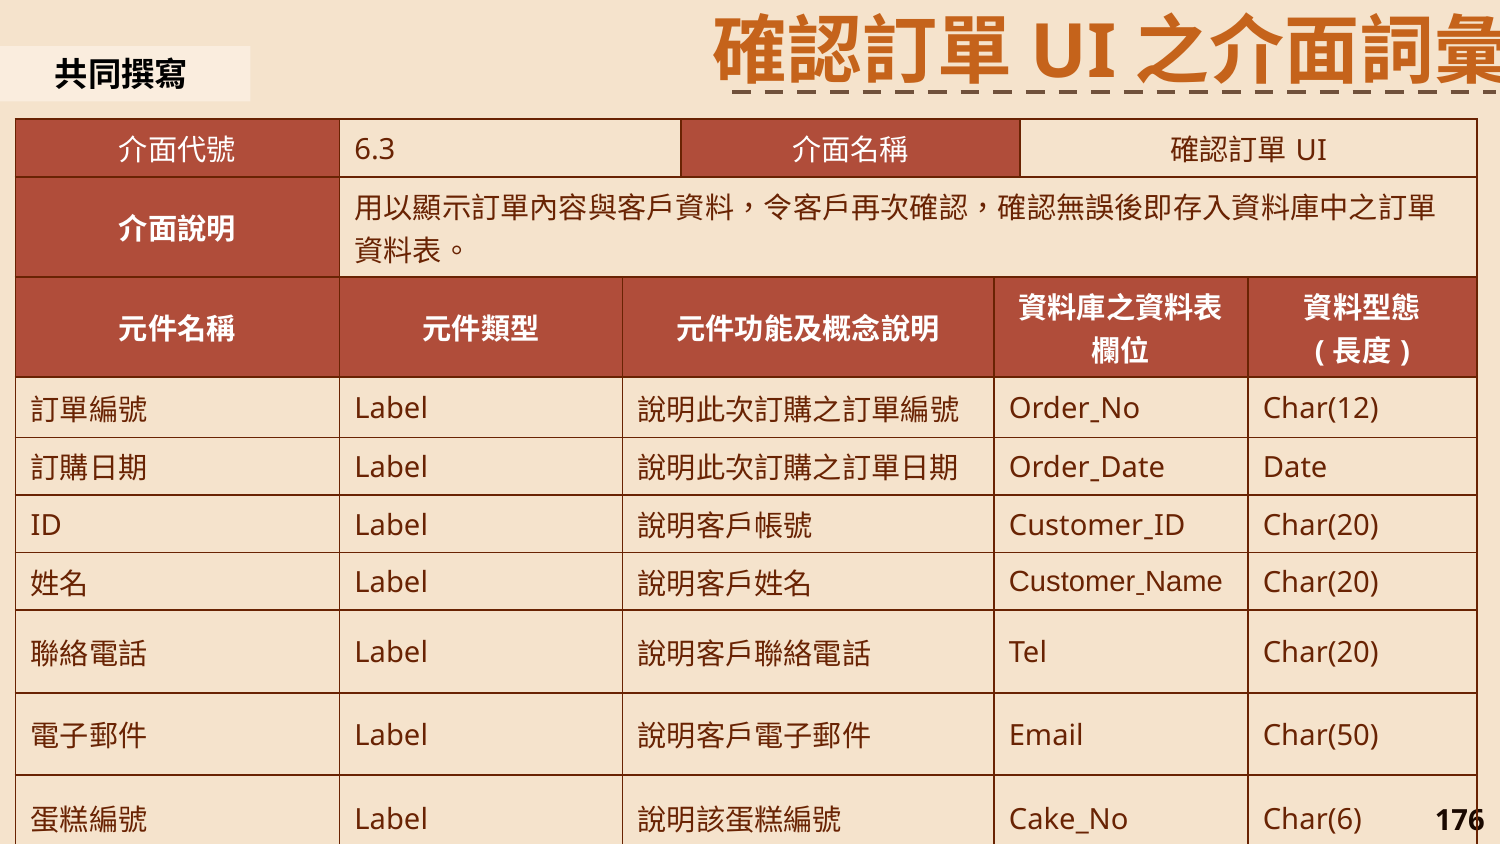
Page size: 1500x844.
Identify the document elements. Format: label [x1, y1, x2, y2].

table_cell [995, 438, 1247, 494]
table_cell [1249, 694, 1476, 774]
table_cell [16, 611, 339, 692]
table_cell [16, 776, 339, 844]
table_cell [623, 378, 993, 437]
table_header [682, 120, 1019, 176]
table_cell [16, 553, 339, 609]
table_cell [623, 496, 993, 552]
table_cell [995, 378, 1247, 437]
table_cell [995, 553, 1247, 609]
table_cell [995, 611, 1247, 692]
table_cell [16, 278, 339, 376]
table_cell [340, 694, 622, 774]
table_cell [623, 776, 993, 844]
text_box [0, 45, 251, 102]
table_cell [995, 694, 1247, 774]
table_cell [1249, 438, 1476, 494]
table_cell [16, 694, 339, 774]
table_cell [16, 378, 339, 437]
table_cell [623, 611, 993, 692]
table_header [1021, 120, 1476, 176]
table_cell [1249, 496, 1476, 552]
table_header [16, 120, 339, 176]
table_cell [340, 776, 622, 844]
table_cell [995, 496, 1247, 552]
table_cell [1249, 611, 1476, 692]
table_cell [16, 178, 339, 276]
table_cell [995, 278, 1247, 376]
table_cell [340, 438, 622, 494]
table_cell [1249, 378, 1476, 437]
table_cell [1249, 776, 1476, 844]
table_cell [340, 378, 622, 437]
table_cell [995, 776, 1247, 844]
slide_number [1478, 798, 1500, 844]
table_cell [623, 553, 993, 609]
table_cell [16, 438, 339, 494]
table_cell [1249, 278, 1476, 376]
table_cell [340, 178, 1476, 276]
table_cell [340, 496, 622, 552]
table_cell [340, 611, 622, 692]
table_cell [340, 278, 622, 376]
table_cell [623, 438, 993, 494]
table_cell [1249, 553, 1476, 609]
table_cell [623, 694, 993, 774]
table_cell [340, 553, 622, 609]
table_header [340, 120, 680, 176]
table_cell [16, 496, 339, 552]
table_cell [623, 278, 993, 376]
text_box [667, 0, 1500, 99]
